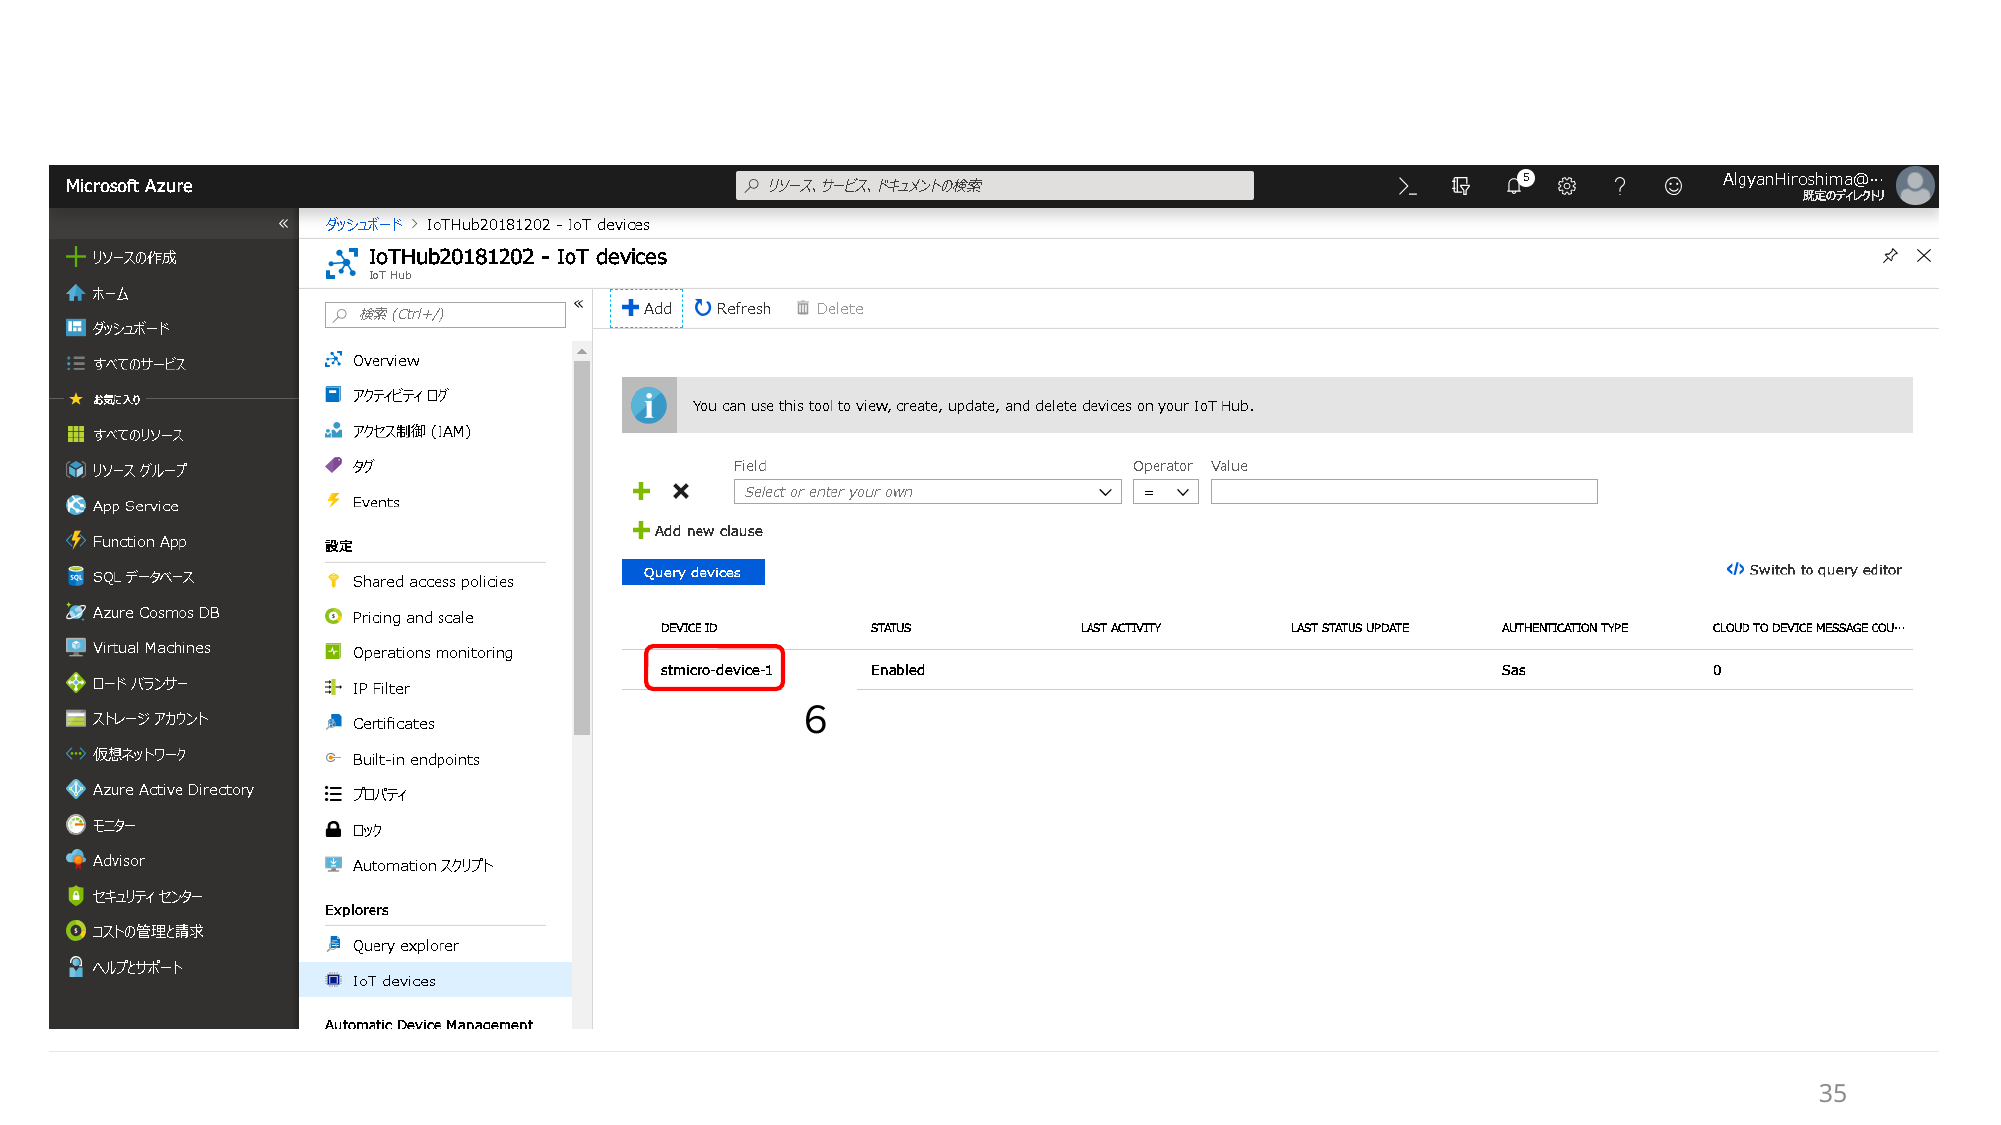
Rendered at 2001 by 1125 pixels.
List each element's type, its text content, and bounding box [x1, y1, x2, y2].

picture [49, 165, 1939, 1052]
slide_number 35 [1412, 1064, 1863, 1125]
